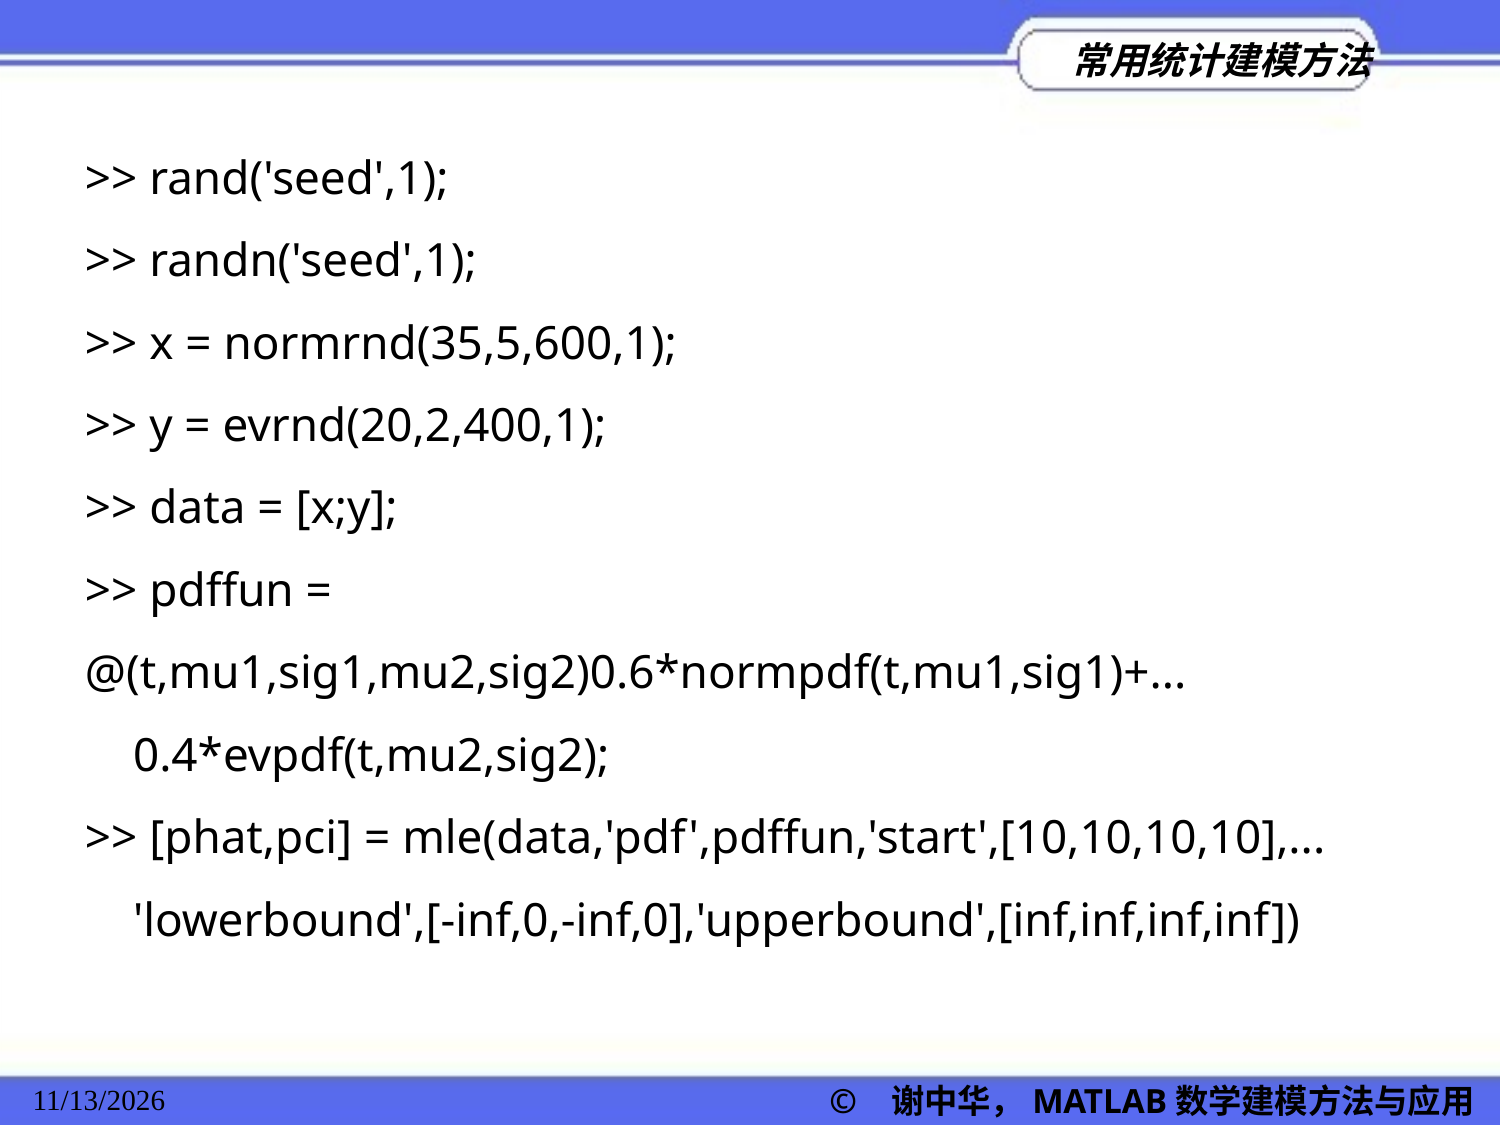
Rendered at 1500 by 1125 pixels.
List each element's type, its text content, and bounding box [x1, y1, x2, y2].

picture [0, 0, 1500, 1125]
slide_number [17, 1077, 356, 1120]
footer © 谢中华，MATLAB数学建模方法与应用 [809, 1076, 1495, 1123]
text_box >> rand('seed',1); >> randn('seed',1); >> x = normrnd(35,5,600,1); >> y = evrnd(20,2,400,1); >> data = [x;y]; >> pdffun = @(t,mu1,sig1,mu2,sig2)0.6*normpdf(t,mu1,sig1)+... 0.4*evpdf(t,mu2,sig2); >> [phat,pci] = mle(data,'pdf',pdffun,'start',[10,10,10,10],... 'lowerbound',[-inf,0,-inf,0],'upperbound',[inf,inf,inf,inf]) [70, 113, 1436, 953]
